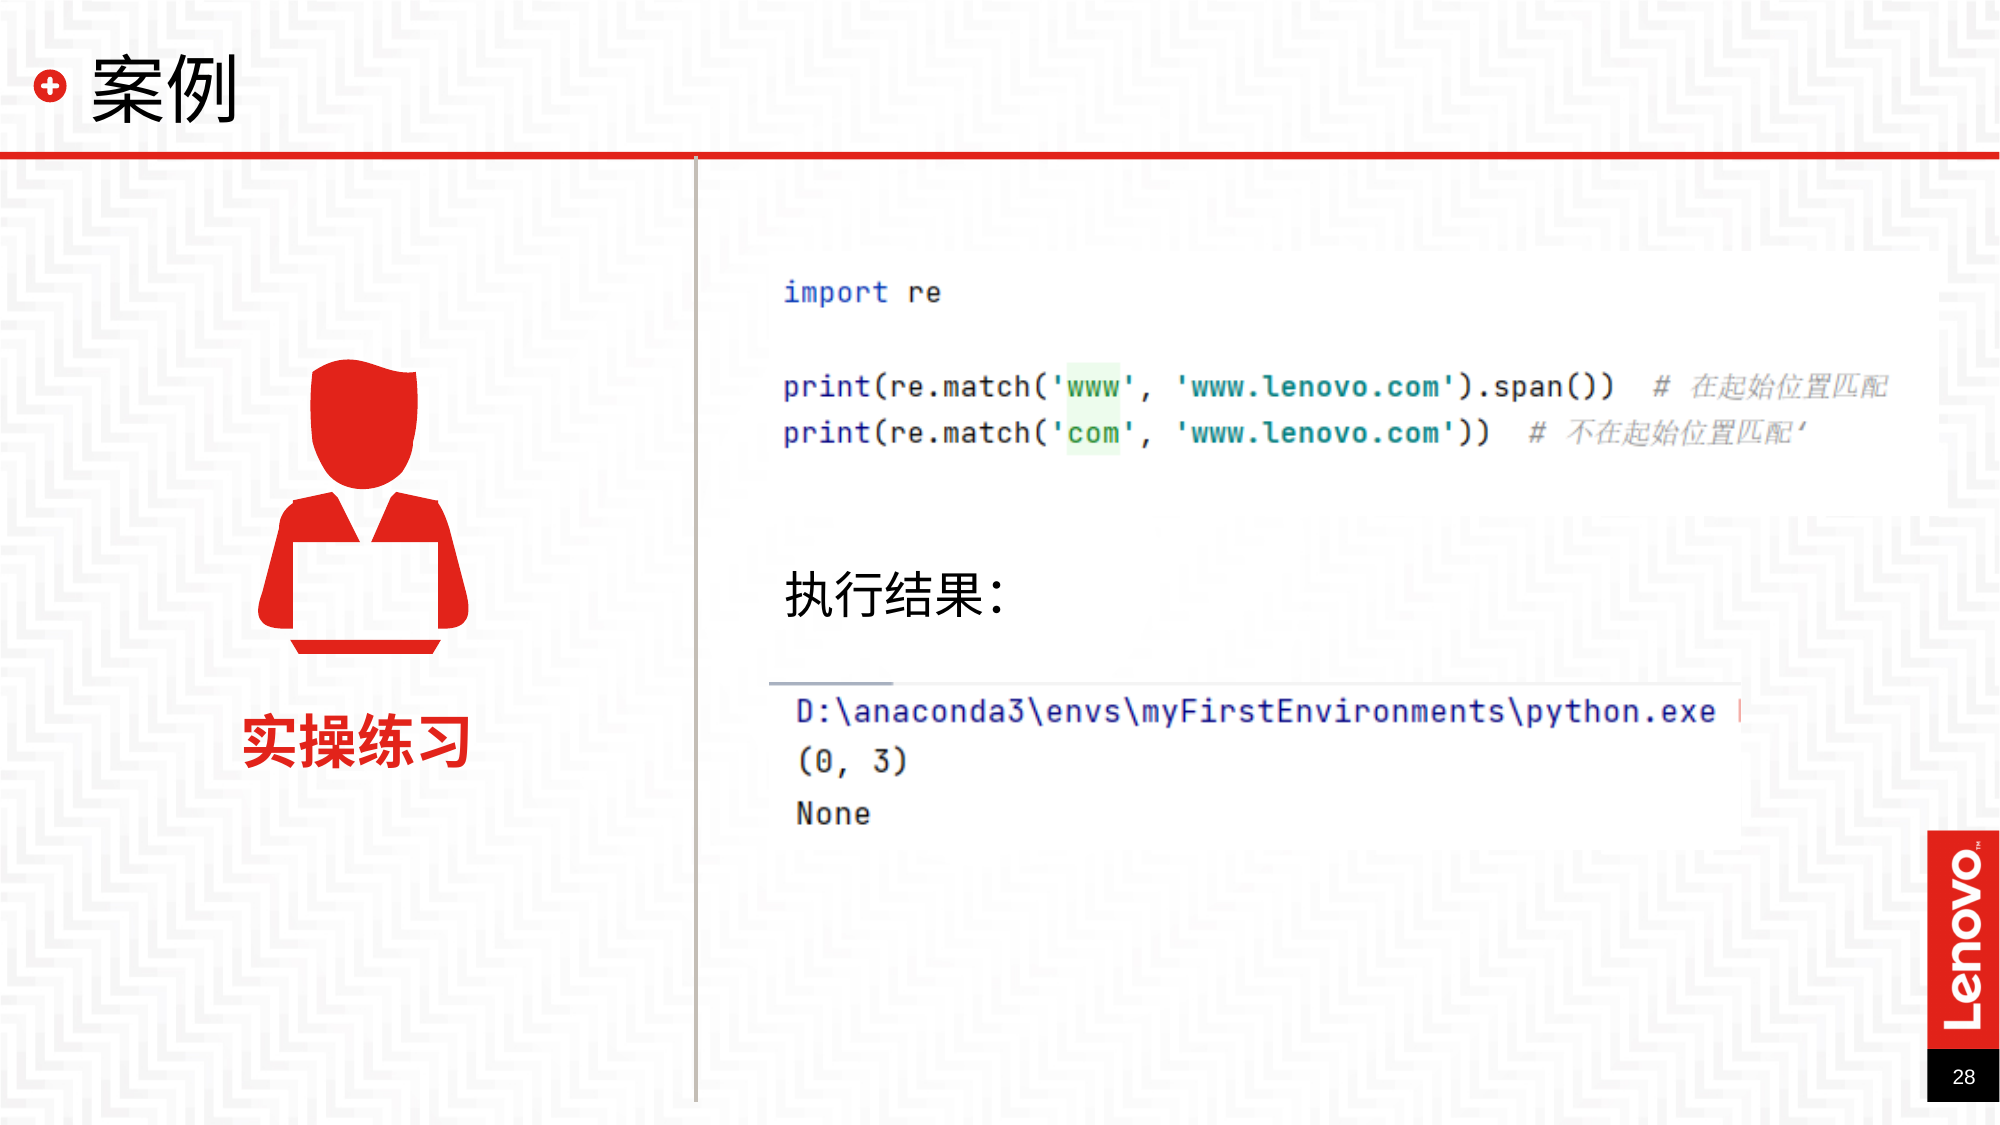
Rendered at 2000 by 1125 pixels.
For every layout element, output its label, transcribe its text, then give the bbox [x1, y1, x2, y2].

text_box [225, 341, 500, 784]
text_box 执行结果： [769, 556, 1049, 632]
picture [0, 0, 2000, 150]
text_box 案例 [90, 44, 1907, 131]
picture [0, 161, 2000, 1125]
picture [1928, 831, 2000, 1049]
text_box [0, 150, 2000, 161]
